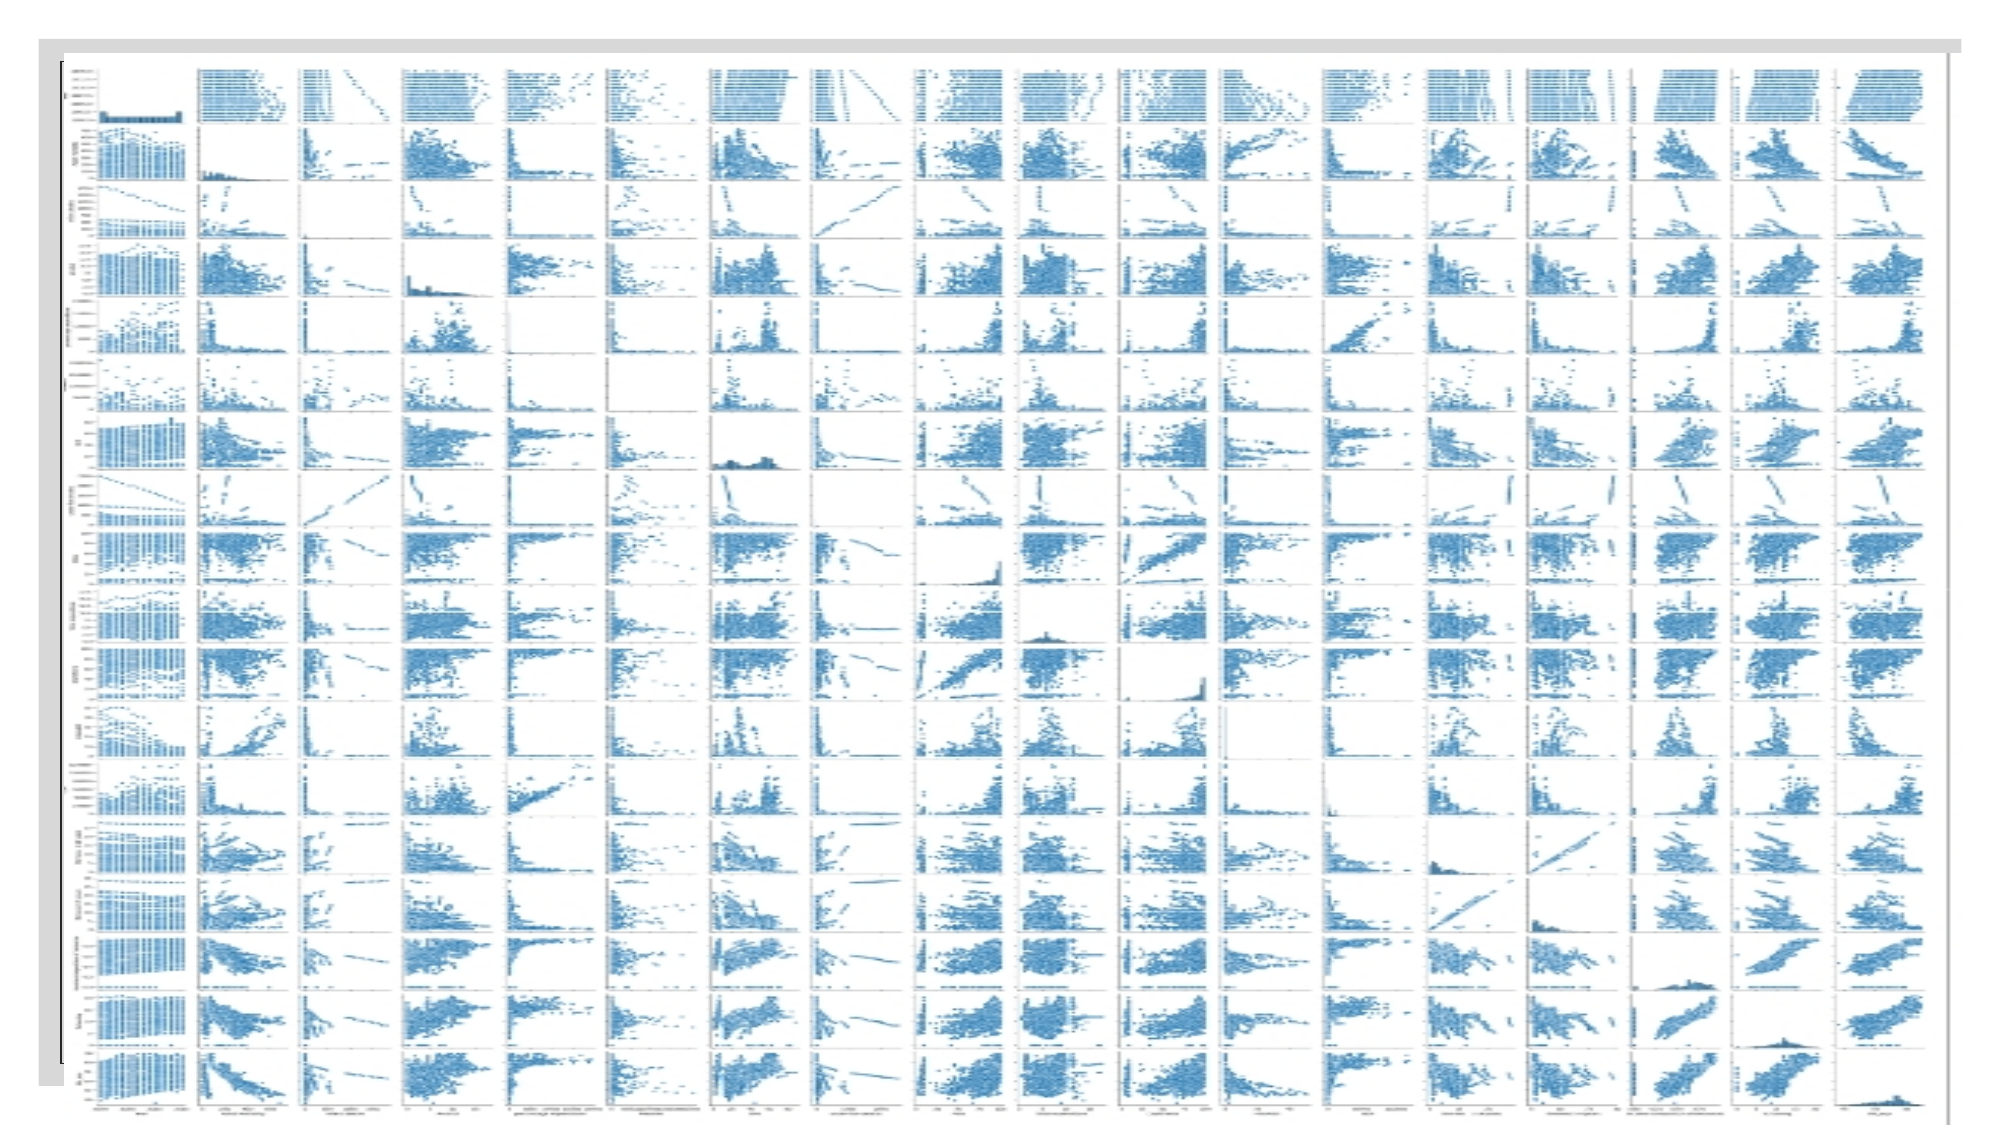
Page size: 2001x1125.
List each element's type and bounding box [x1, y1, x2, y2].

list [64, 53, 1963, 1125]
